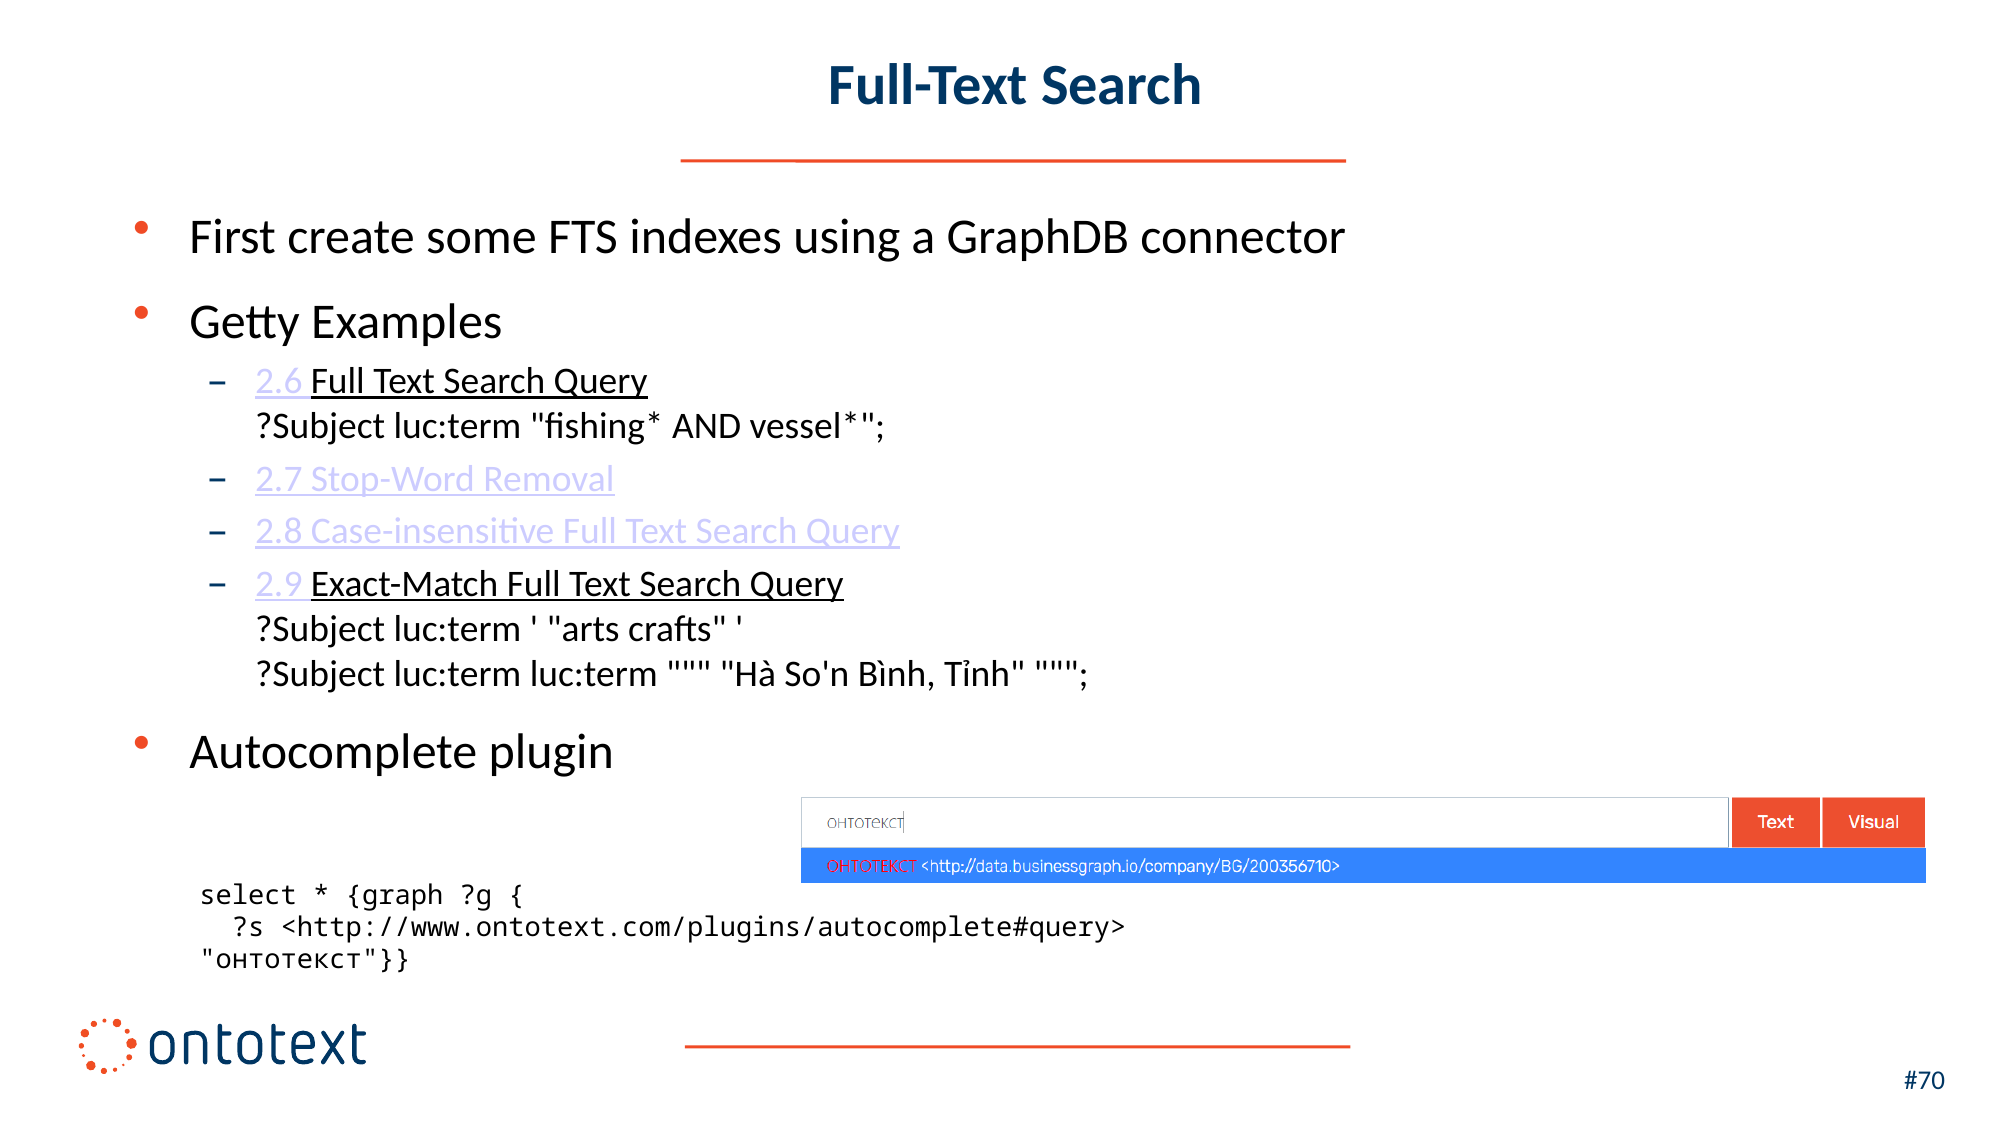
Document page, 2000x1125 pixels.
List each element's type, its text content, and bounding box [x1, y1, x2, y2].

list First create some FTS indexes using a GraphDB connector Getty Examples 2.6 Full Text Search Query ?Subject luc:term "fishing* AND vessel*"; 2.7 Stop-Word Removal 2.8 Case-insensitive Full Text Search Query 2.9 Exact-Match Full Text Search Query ?Subject luc:term ' "arts crafts" ' ?Subject luc:term luc:term """ "Hà So'n Bình, Tỉnh" """; Autocomplete plugin [117, 196, 1929, 1000]
slide_number #70 [1796, 1054, 1961, 1105]
text_box select * {graph ?g { ?s <http://www.ontotext.com/plugins/autocomplete#query> "онтотекст"}} [184, 869, 1366, 982]
picture [797, 788, 1935, 888]
title Full-Text Search [102, 0, 1929, 162]
